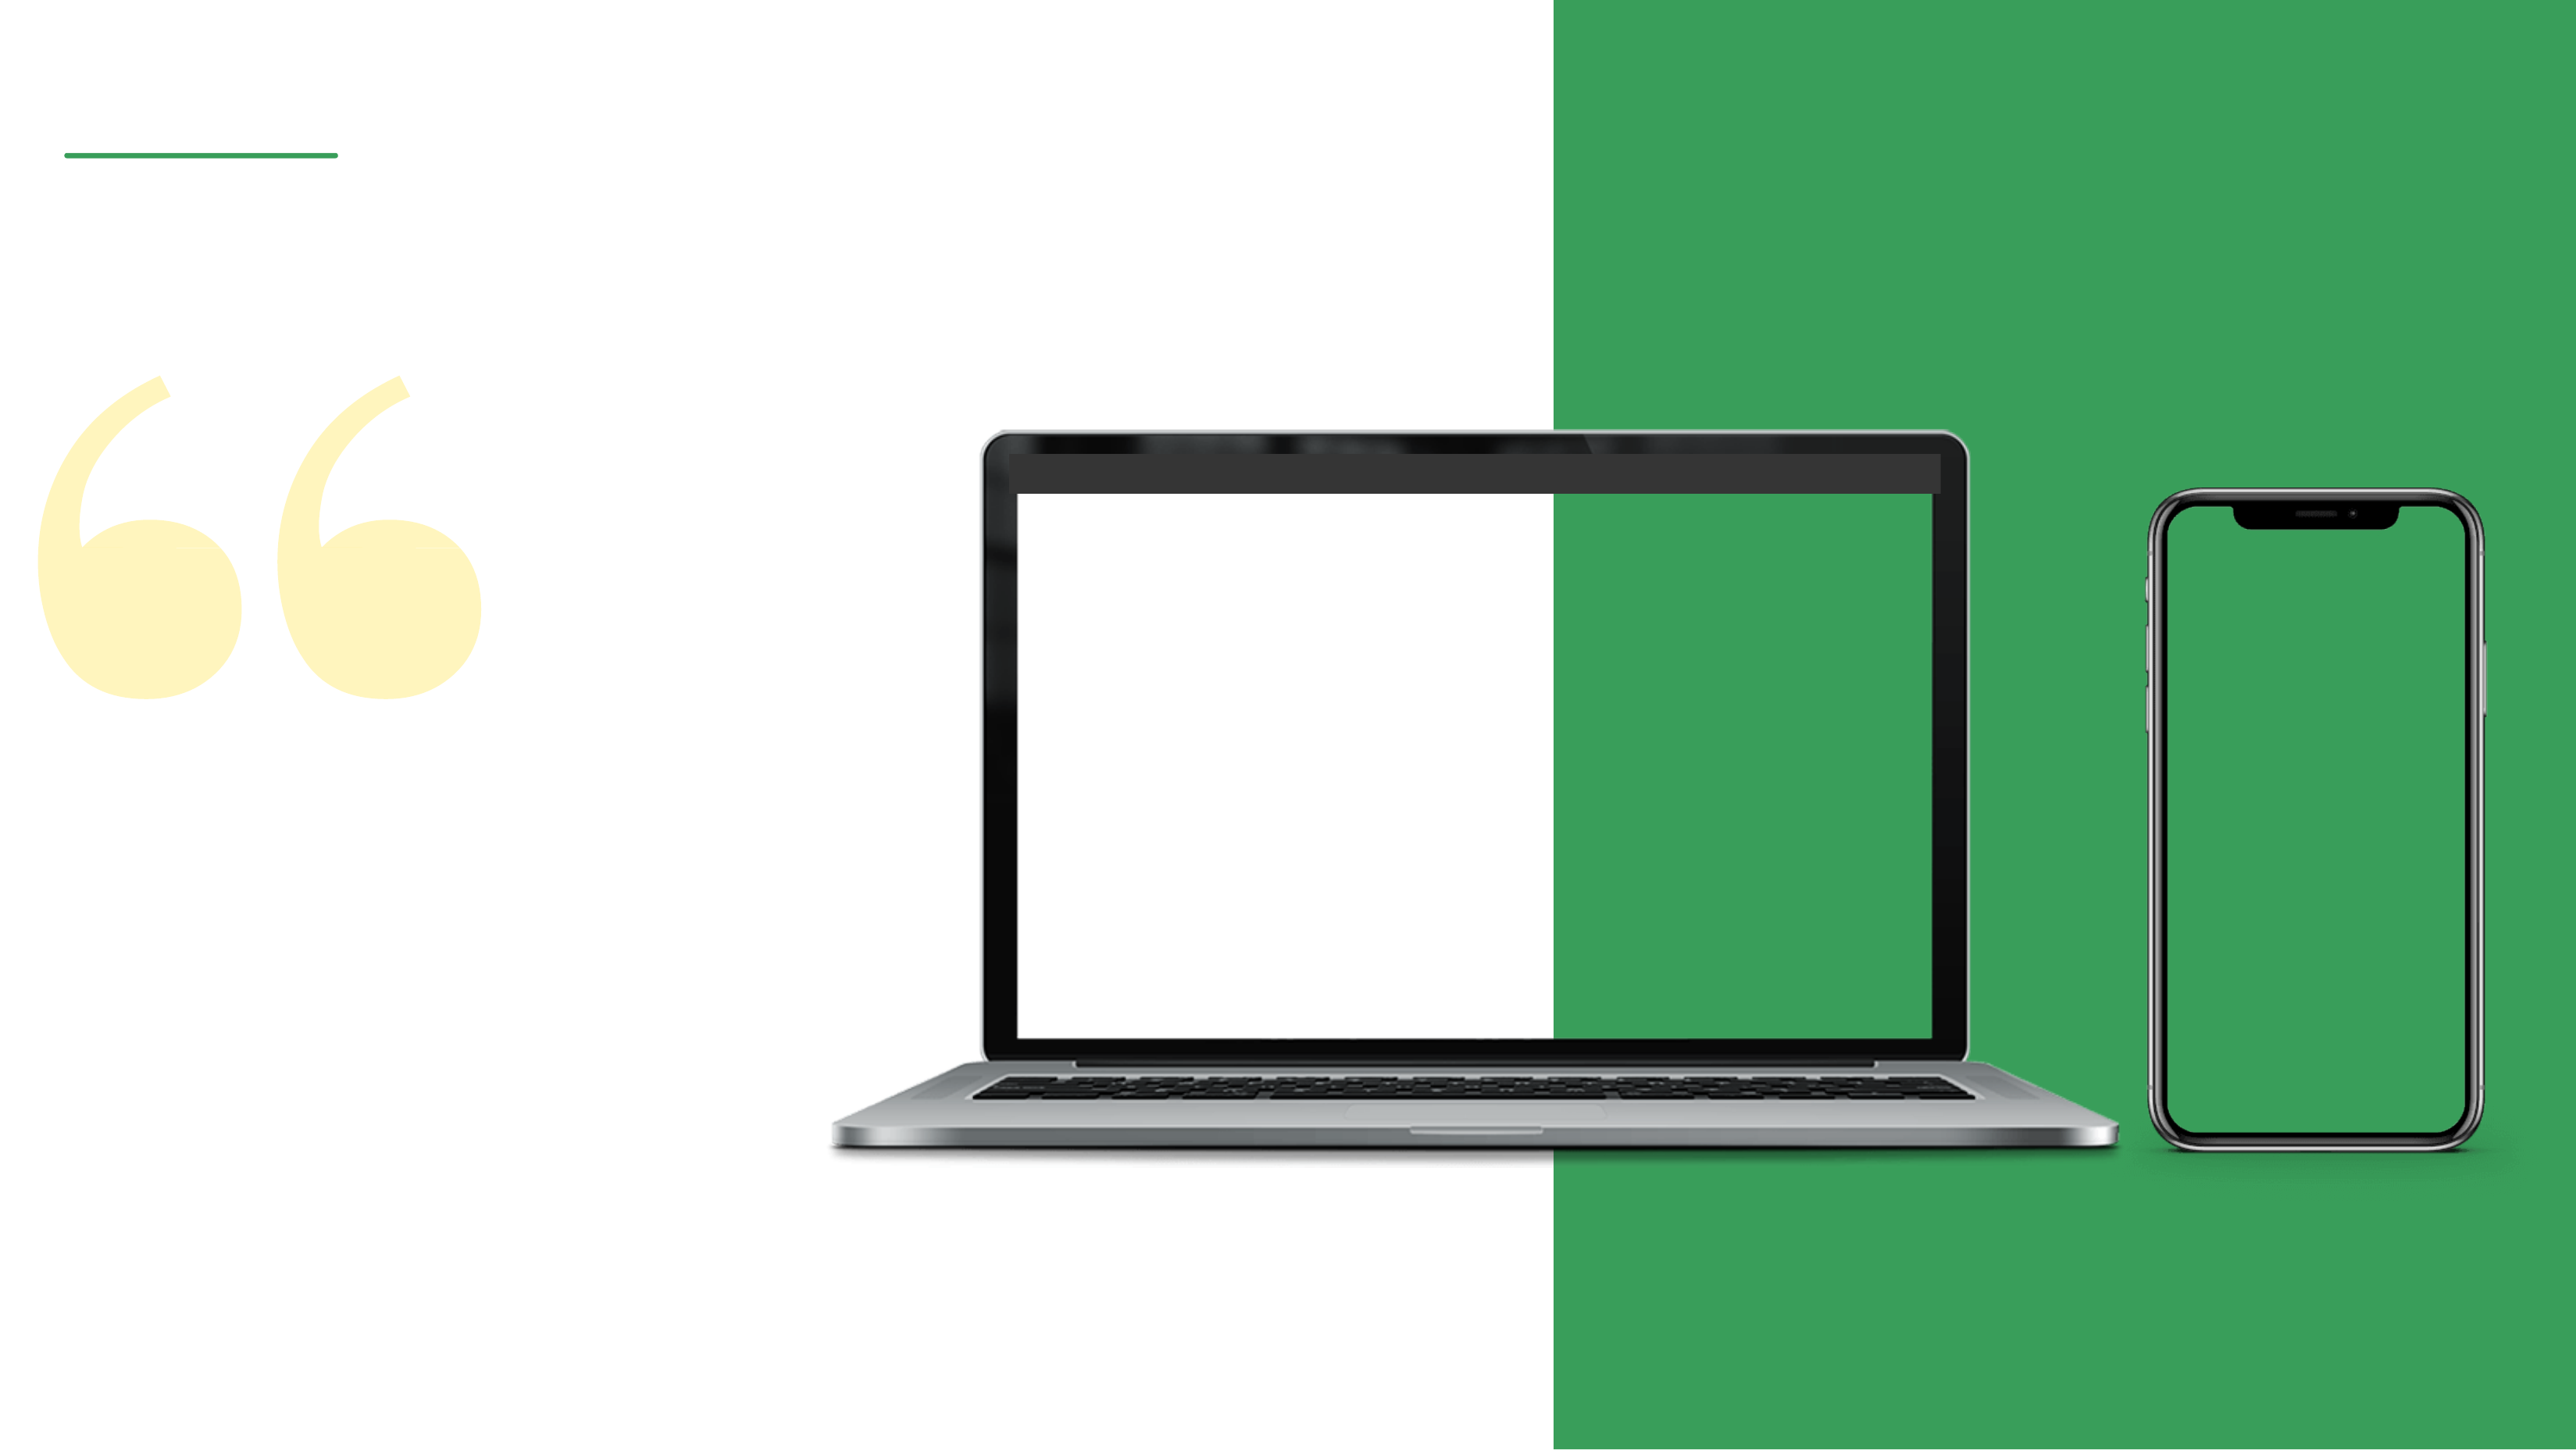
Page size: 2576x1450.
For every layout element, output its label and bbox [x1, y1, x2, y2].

text_box [37, 375, 242, 699]
text_box [277, 375, 482, 699]
text_box [64, 152, 338, 159]
text_box [823, 0, 2576, 1450]
